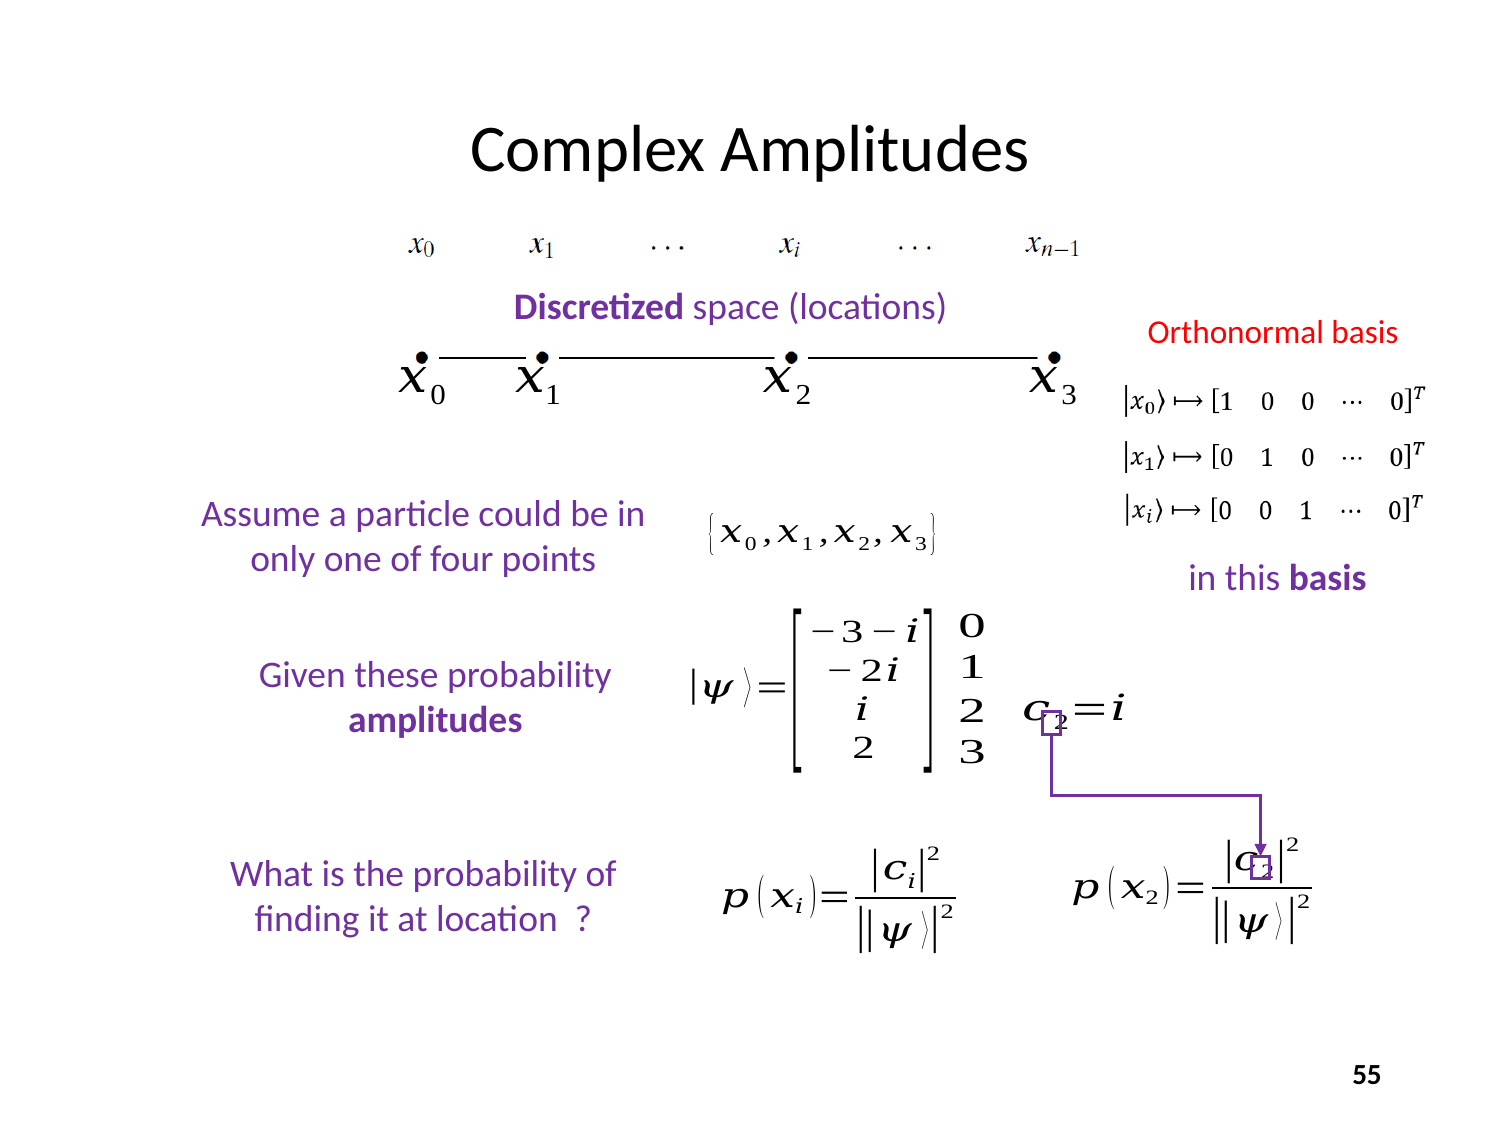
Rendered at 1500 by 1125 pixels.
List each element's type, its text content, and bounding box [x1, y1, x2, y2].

text_box [1041, 710, 1061, 735]
picture [394, 217, 1106, 379]
slide_number 55 [1059, 1042, 1397, 1103]
text_box Given these probability amplitudes [197, 642, 674, 748]
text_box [1094, 690, 1217, 900]
title Complex Amplitudes [103, 59, 1397, 241]
text_box Orthonormal basis [1123, 302, 1423, 358]
text_box [1250, 855, 1271, 880]
text_box Assume a particle could be in only one of four points [185, 481, 662, 587]
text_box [1094, 371, 1453, 607]
